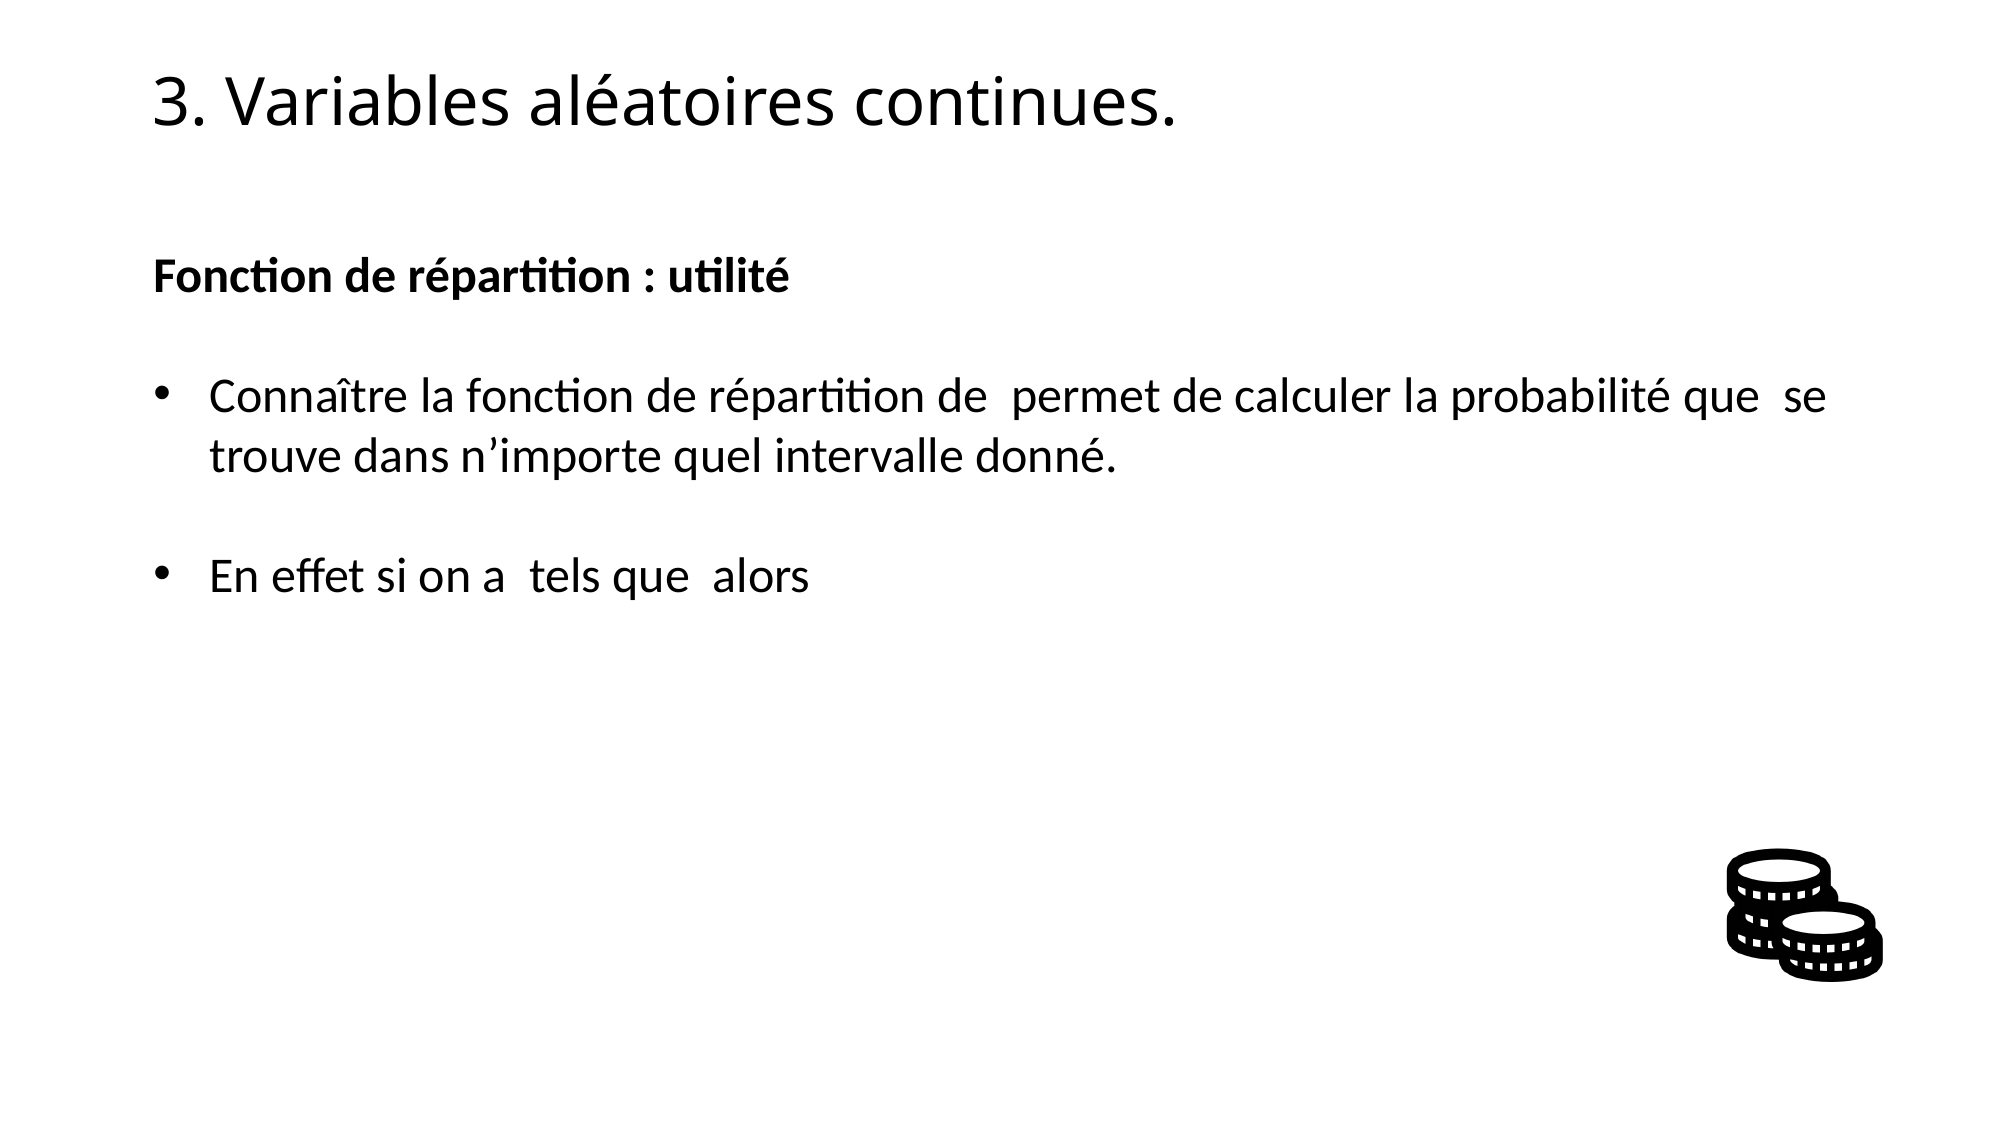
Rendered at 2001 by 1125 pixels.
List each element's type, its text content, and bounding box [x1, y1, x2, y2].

picture [1712, 826, 1890, 1004]
text_box 3. Variables aléatoires continues. [137, 59, 1863, 155]
